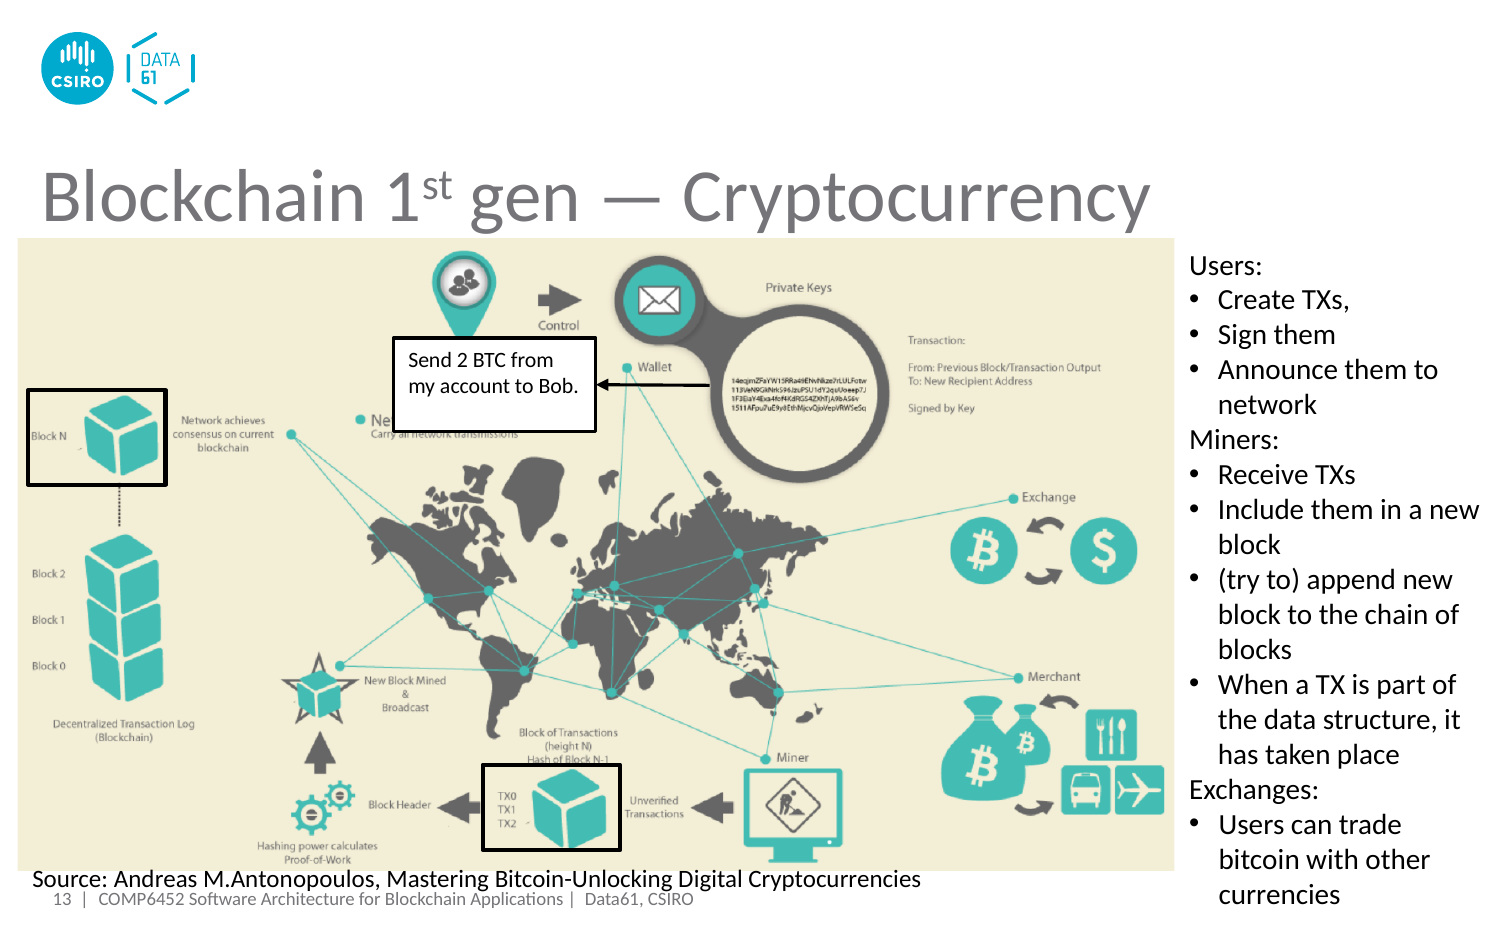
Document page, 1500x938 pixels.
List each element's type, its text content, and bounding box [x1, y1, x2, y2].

text_box Users: Create TXs, Sign them Announce them to network Miners: Receive TXs Include them in a new block (try to) append new block to the chain of blocks When a TX is part of the data structure, it has taken place Exchanges: Users can trade bitcoin with other currencies [1174, 238, 1500, 918]
footer COMP6452 Software Architecture for Blockchain Applications | Data61, CSIRO [98, 889, 1097, 907]
text_box Source: Andreas M.Antonopoulos, Mastering Bitcoin-Unlocking Digital Cryptocurrencies [17, 878, 939, 901]
title Blockchain 1st gen — Cryptocurrency [41, 146, 1459, 238]
picture [17, 238, 1175, 871]
slide_number 13 | [41, 889, 89, 907]
